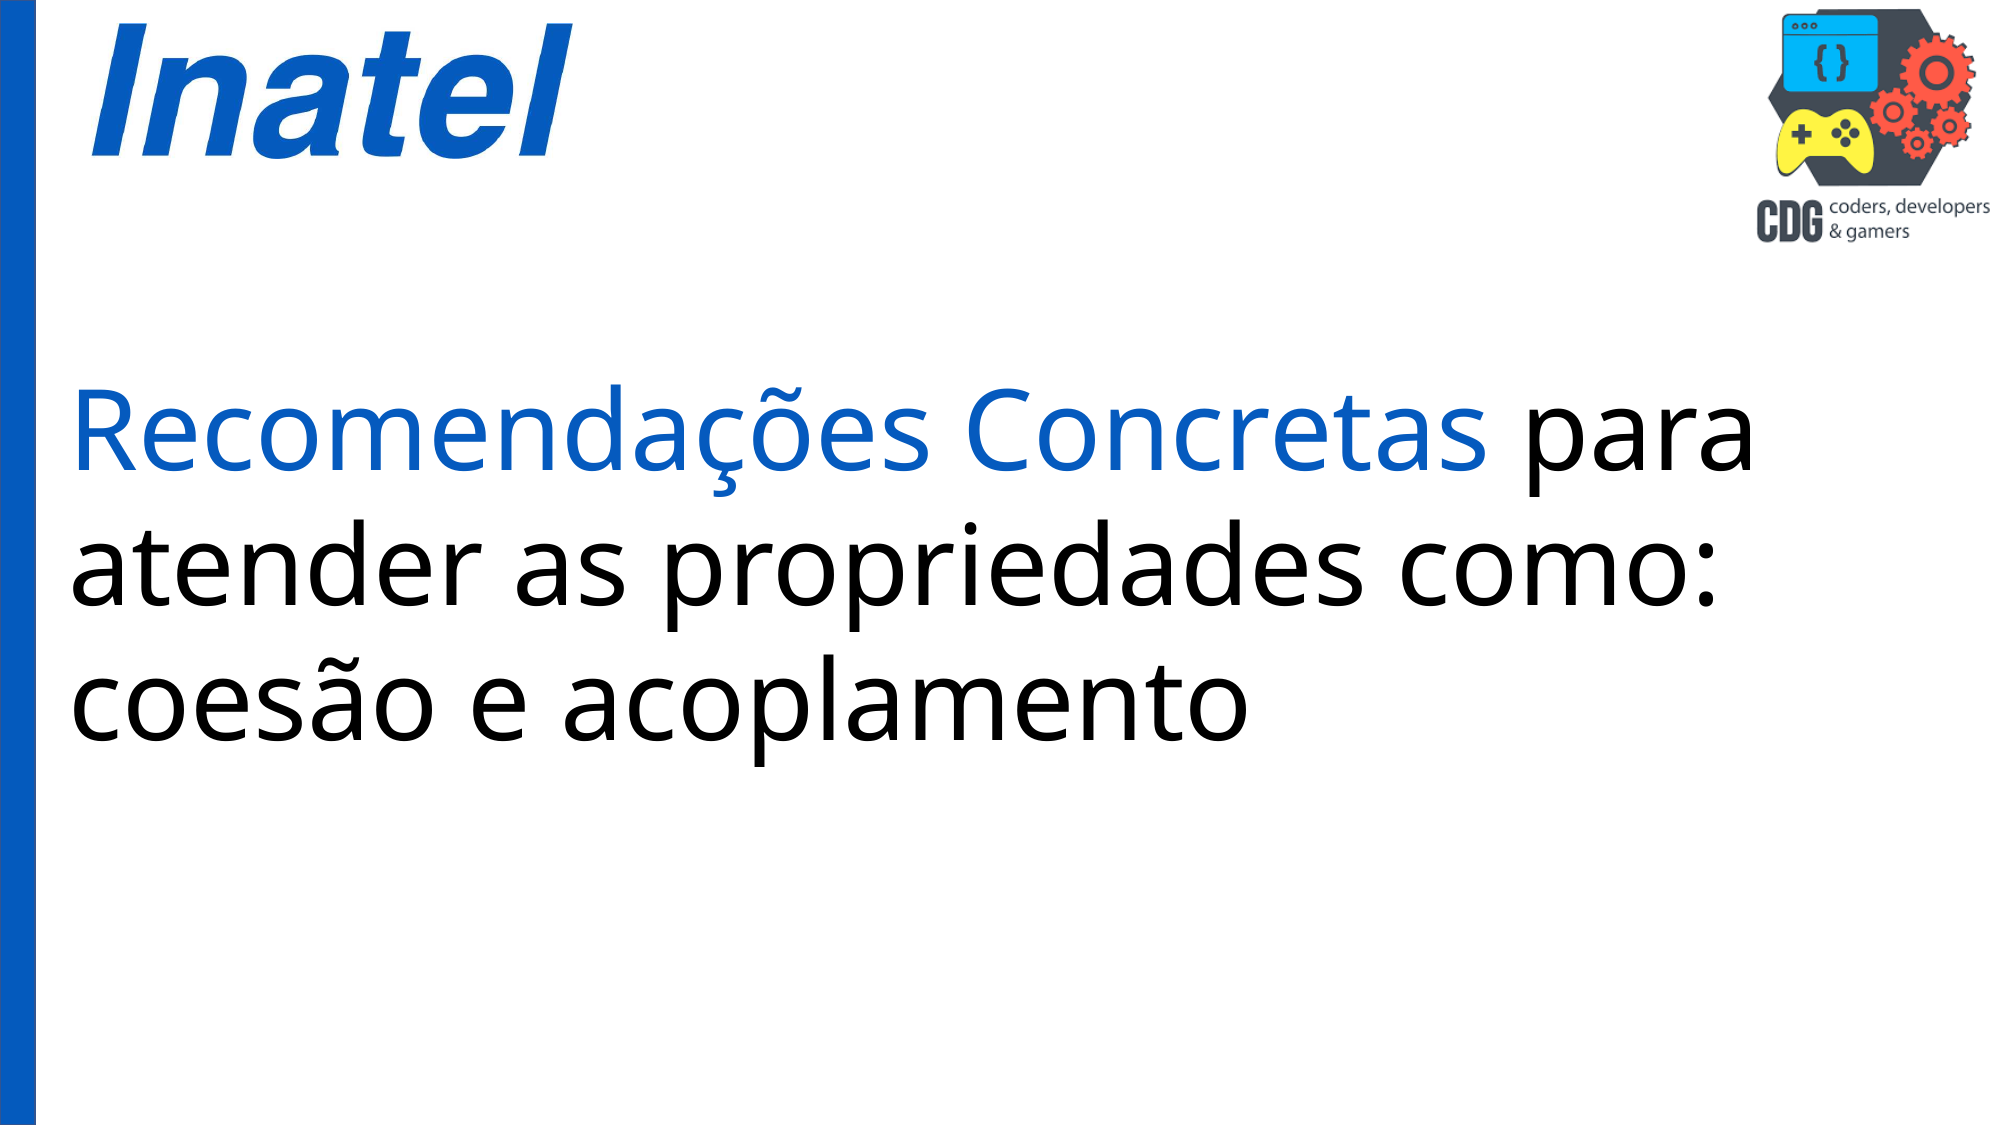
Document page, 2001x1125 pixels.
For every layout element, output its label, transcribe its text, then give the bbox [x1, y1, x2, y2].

text_box Recomendações Concretas para atender as propriedades como: coesão e acoplamento [53, 350, 2000, 771]
picture [1745, 0, 2000, 255]
picture [91, 23, 573, 159]
